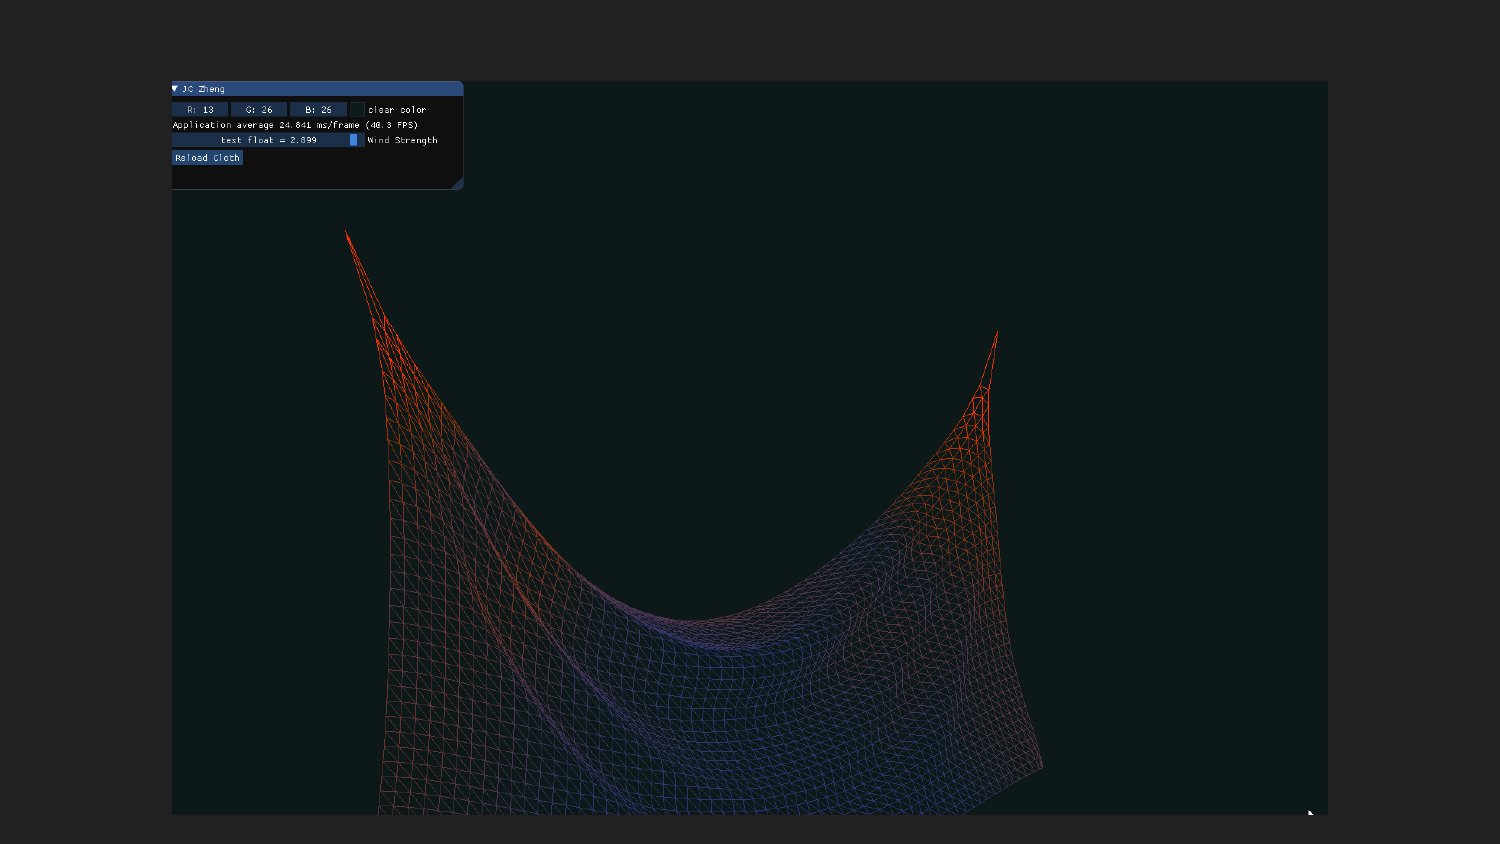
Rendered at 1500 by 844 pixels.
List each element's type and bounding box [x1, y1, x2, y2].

picture [172, 81, 1328, 816]
